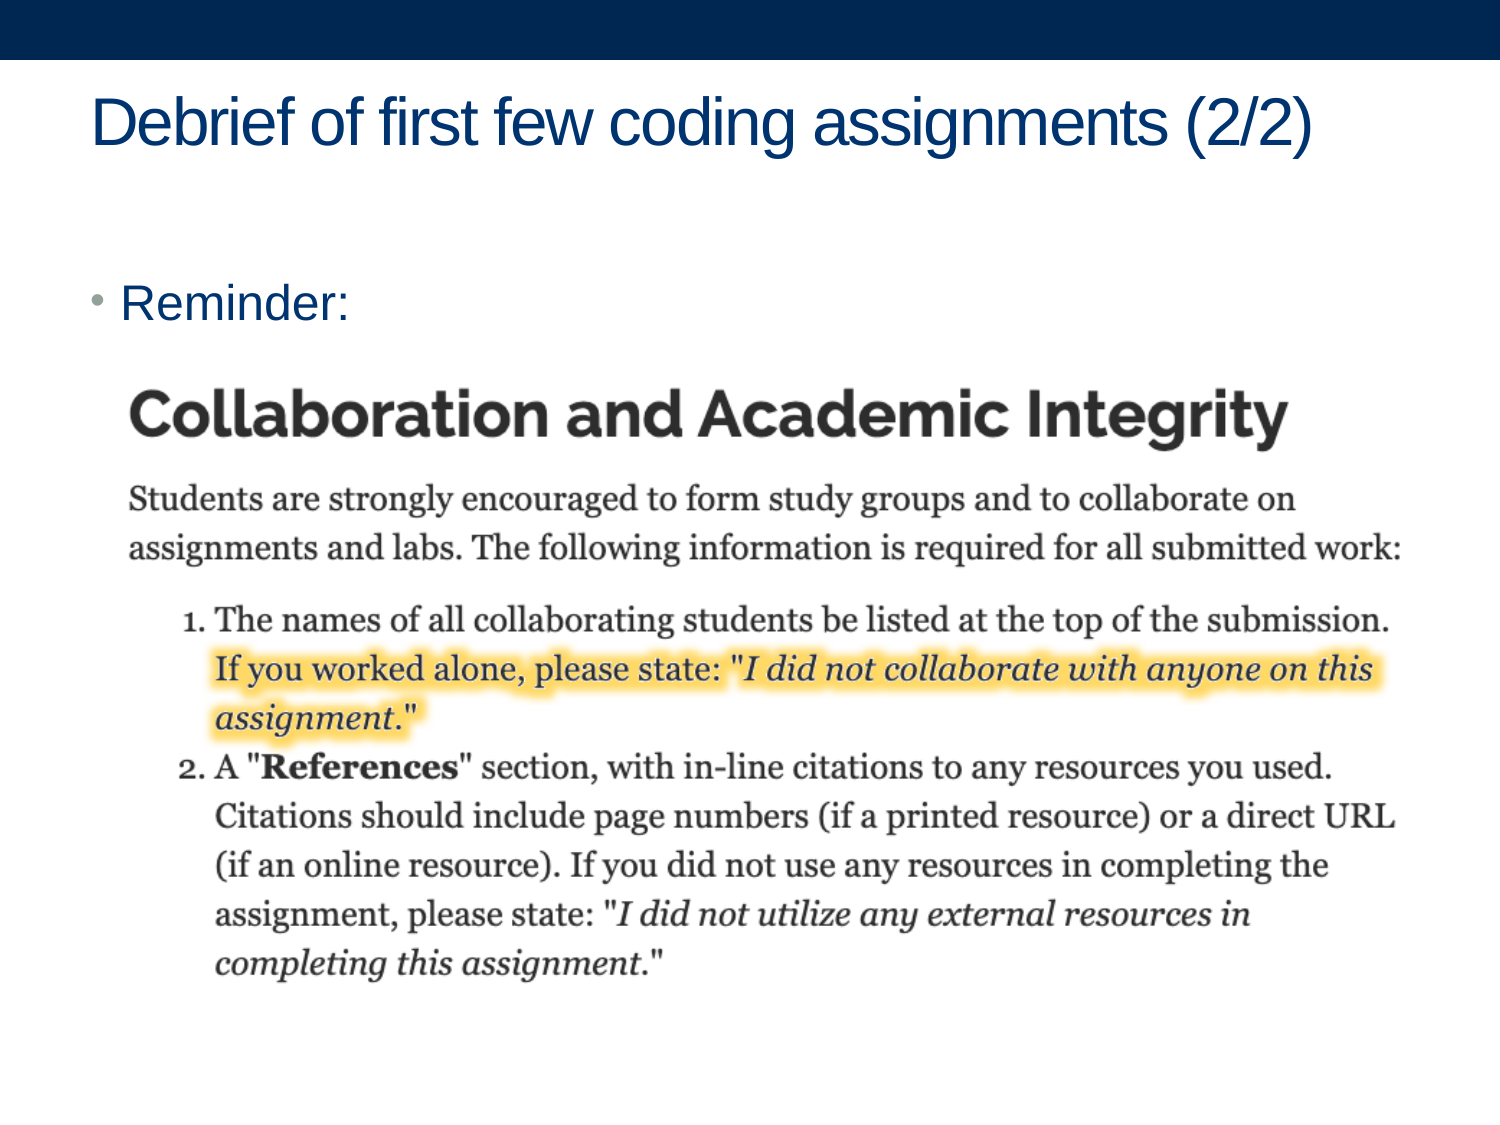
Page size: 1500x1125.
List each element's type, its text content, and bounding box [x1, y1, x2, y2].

list Reminder: [75, 262, 1458, 1063]
picture [112, 359, 1421, 1014]
title Debrief of first few coding assignments (2/2) [75, 37, 1425, 200]
